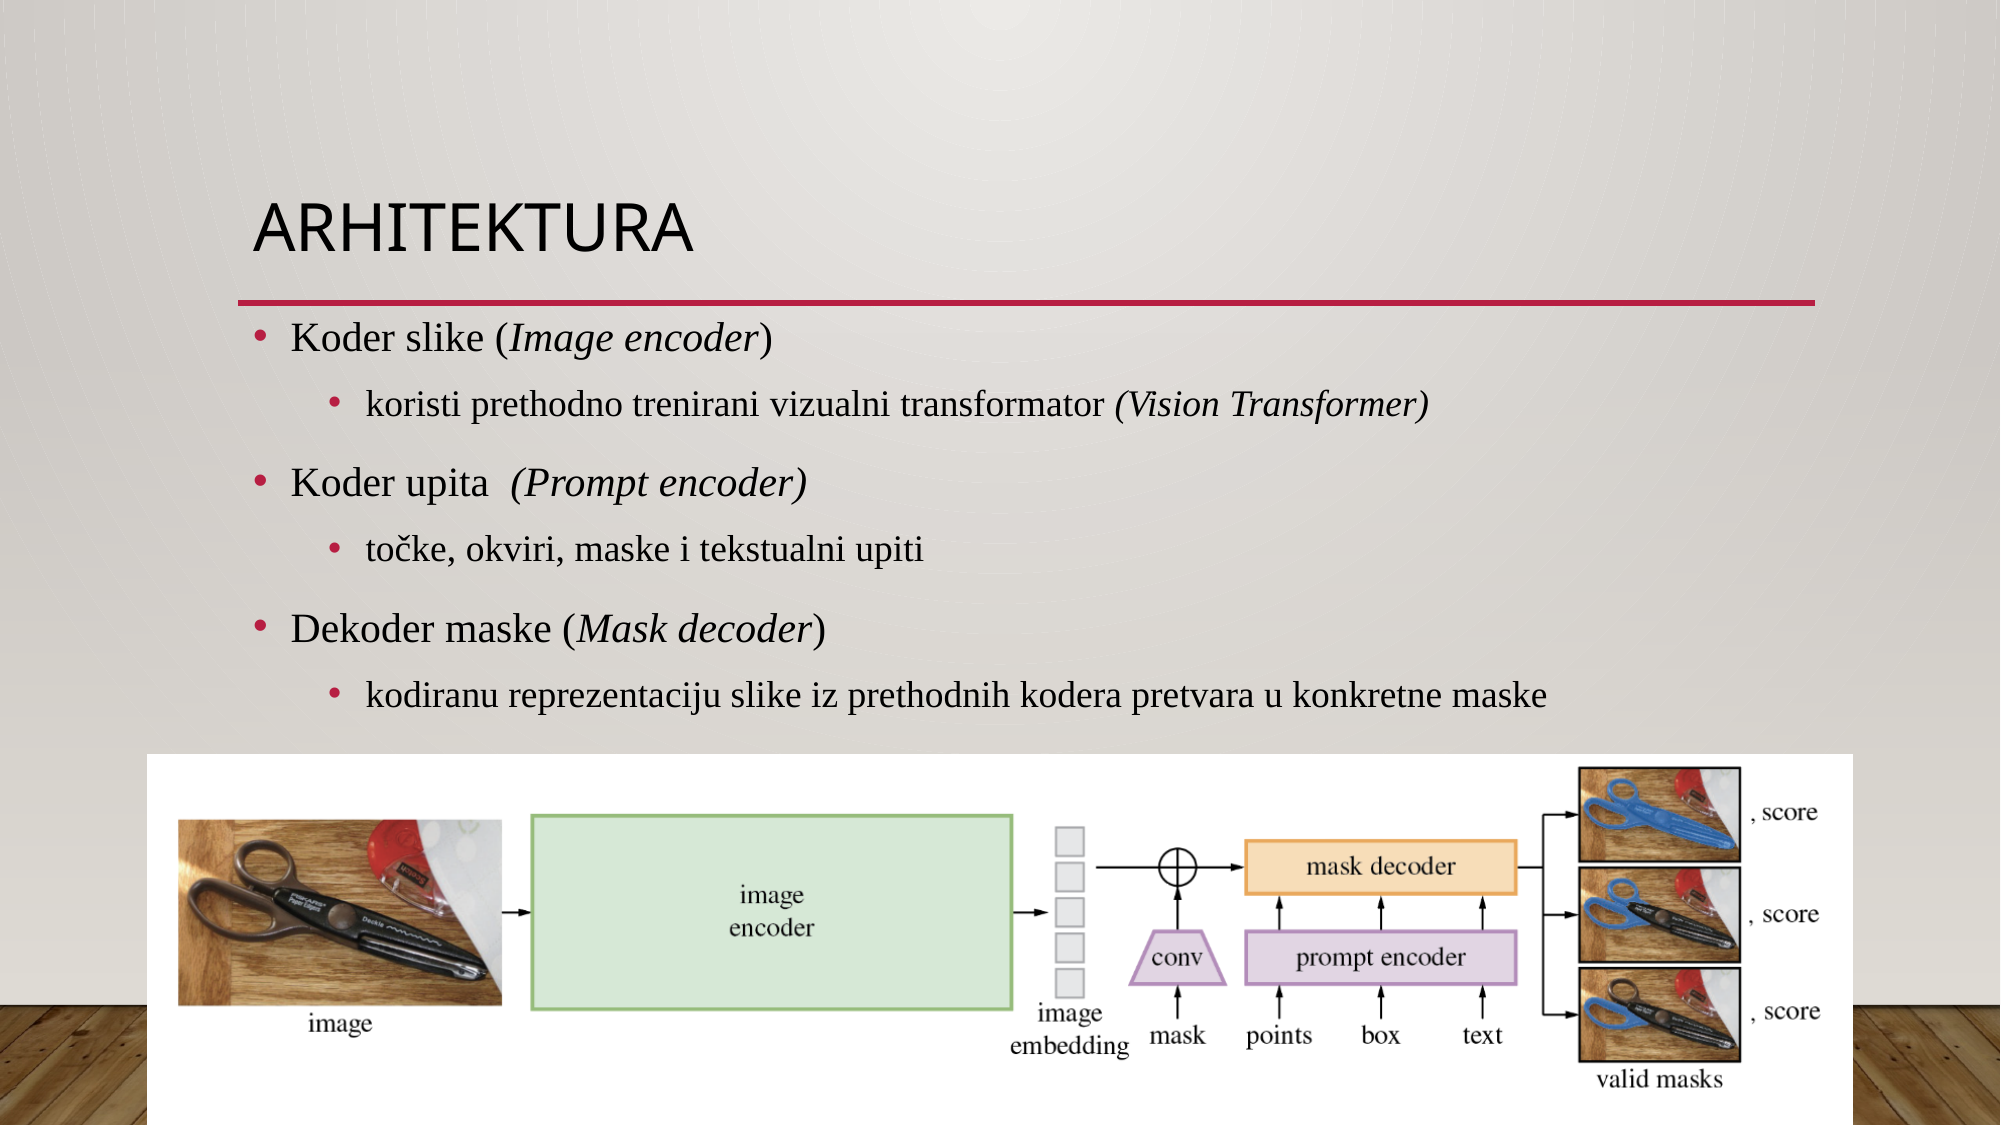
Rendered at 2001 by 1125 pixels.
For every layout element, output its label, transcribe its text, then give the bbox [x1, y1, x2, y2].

picture [0, 753, 2000, 1125]
title arhitektura [238, 186, 1814, 359]
list Koder slike (Image encoder) koristi prethodno trenirani vizualni transformator (Vision Transformer) Koder upita (Prompt encoder) točke, okviri, maske i tekstualni upiti Dekoder maske (Mask decoder) kodiranu reprezentaciju slike iz prethodnih kodera pretvara u konkretne maske [238, 292, 1594, 753]
